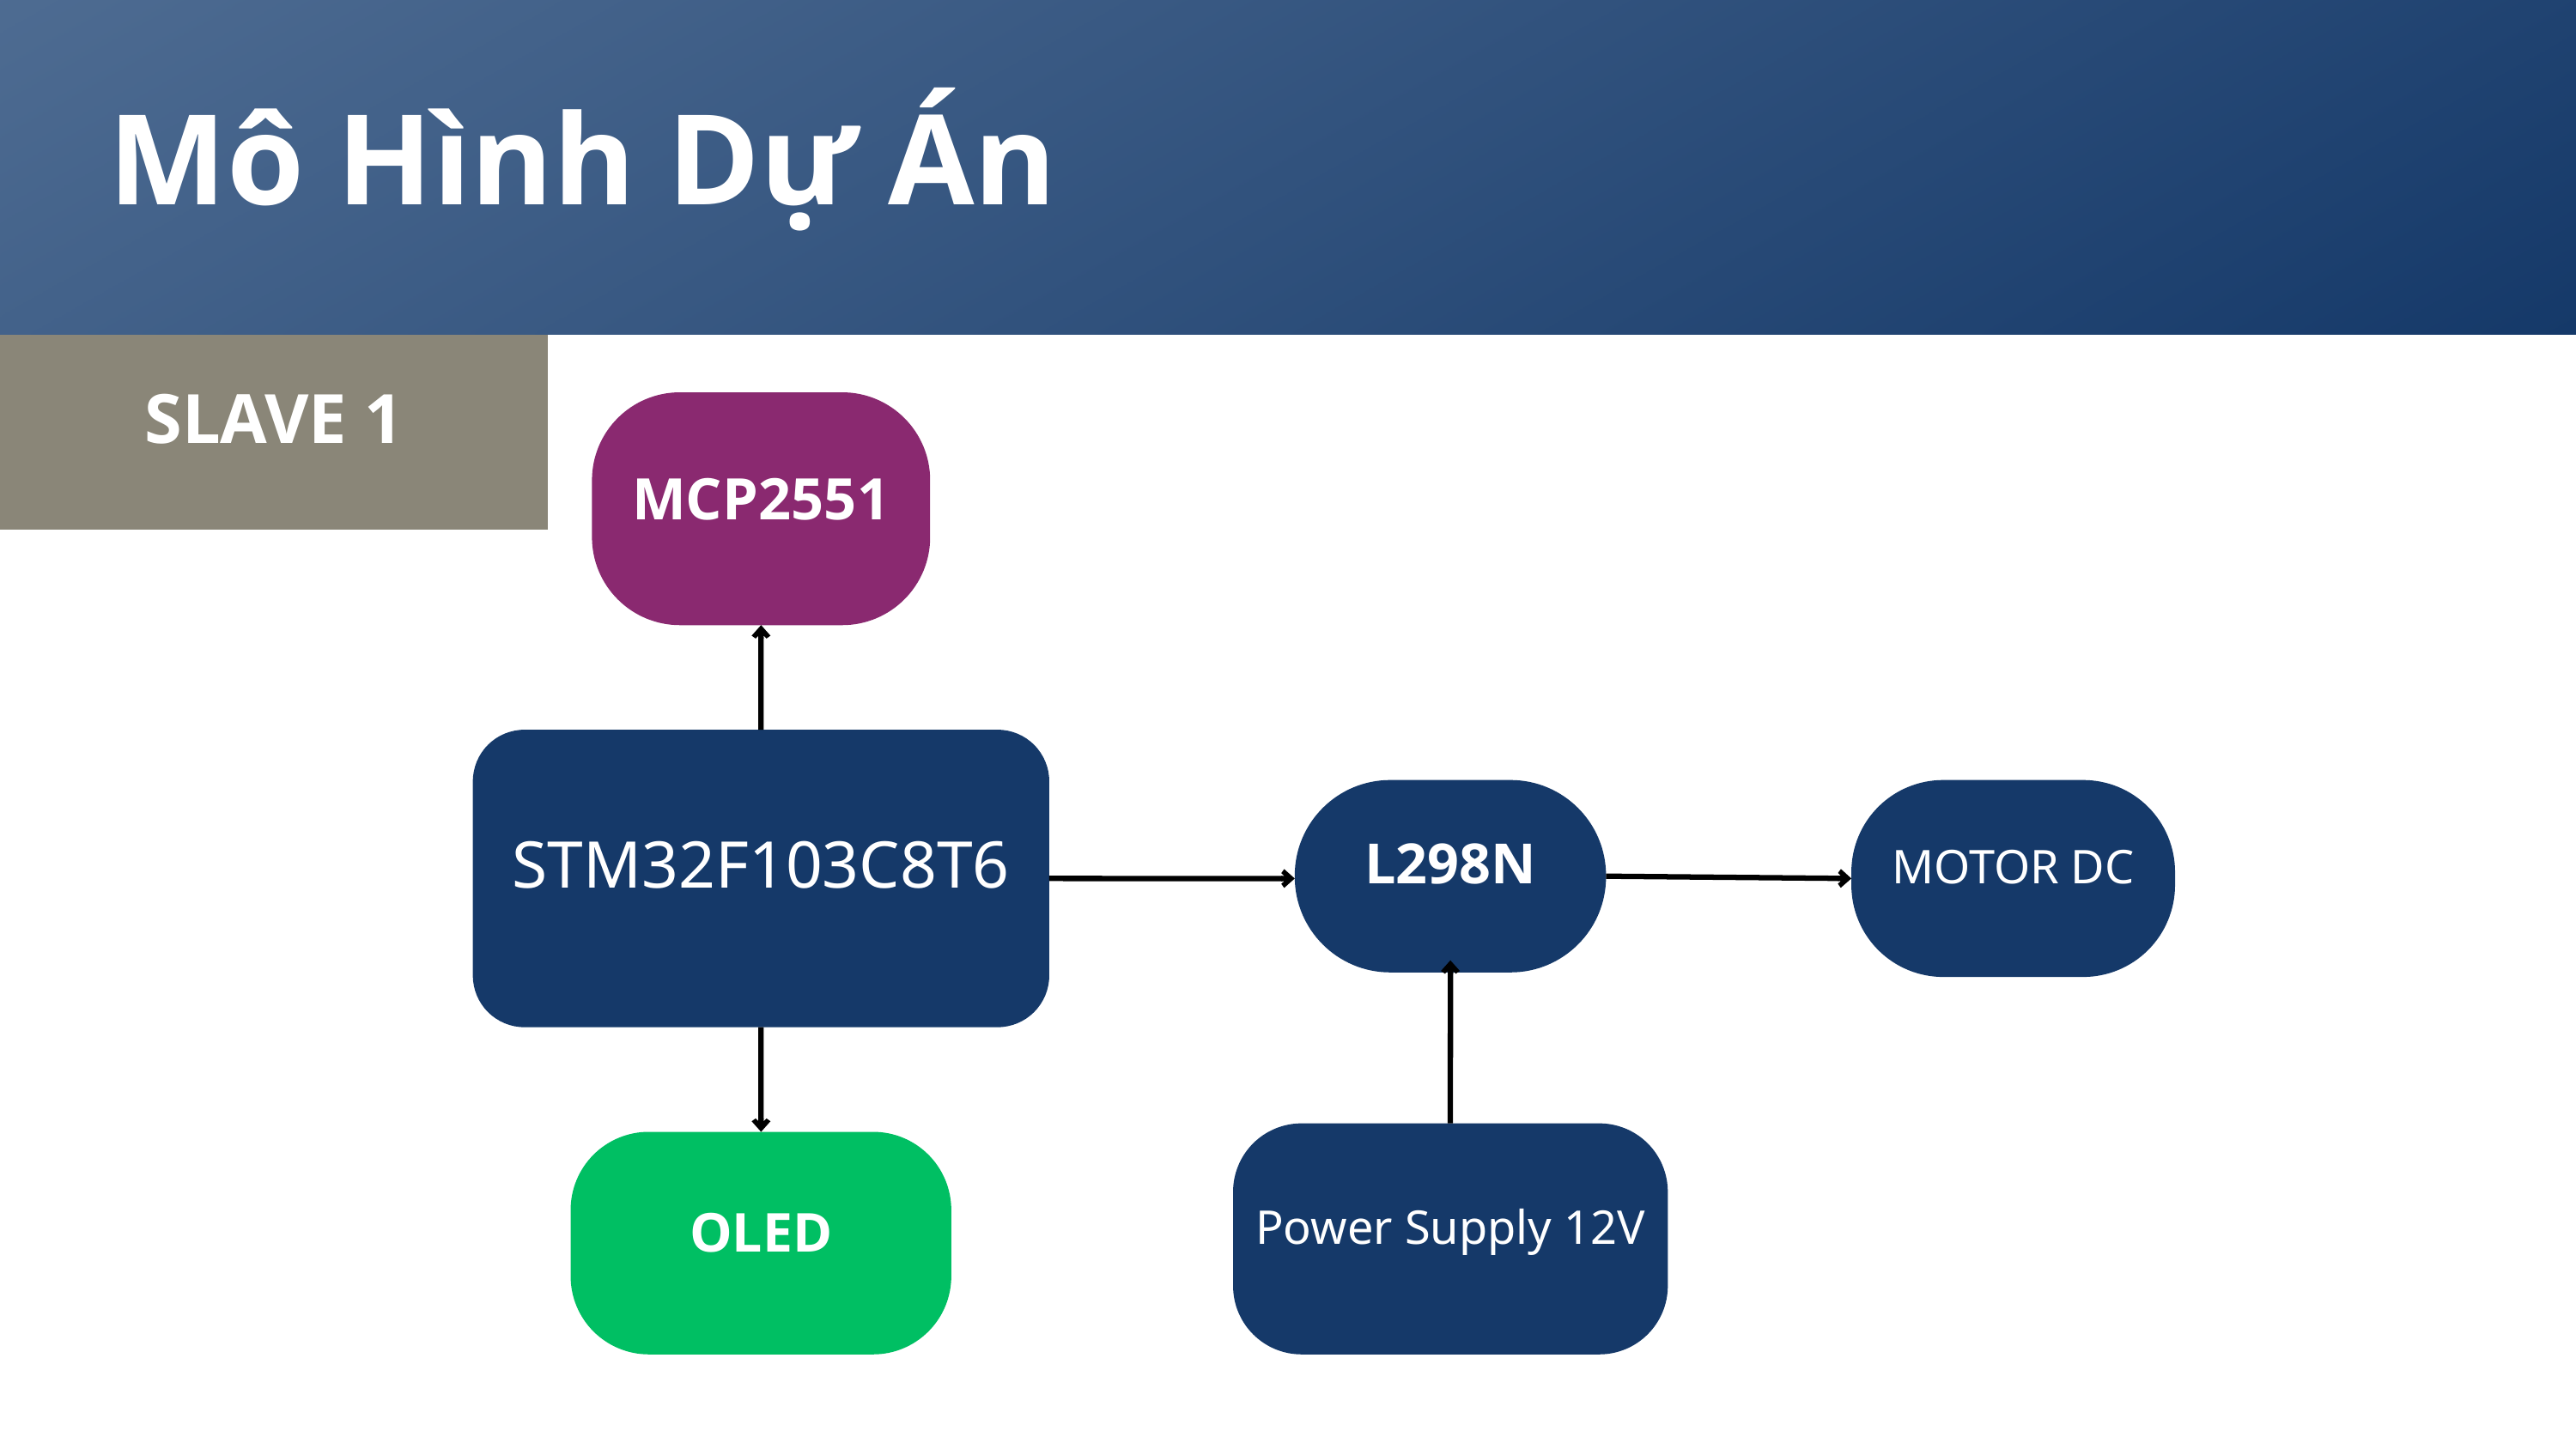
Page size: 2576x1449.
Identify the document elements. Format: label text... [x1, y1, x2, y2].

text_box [1850, 779, 2176, 978]
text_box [592, 391, 931, 626]
text_box Mô Hình Dự Án [108, 67, 1808, 230]
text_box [0, 334, 549, 530]
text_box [570, 1131, 952, 1355]
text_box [1232, 1123, 1668, 1355]
text_box [0, 0, 2576, 335]
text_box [1294, 779, 1607, 973]
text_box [472, 729, 1050, 1028]
